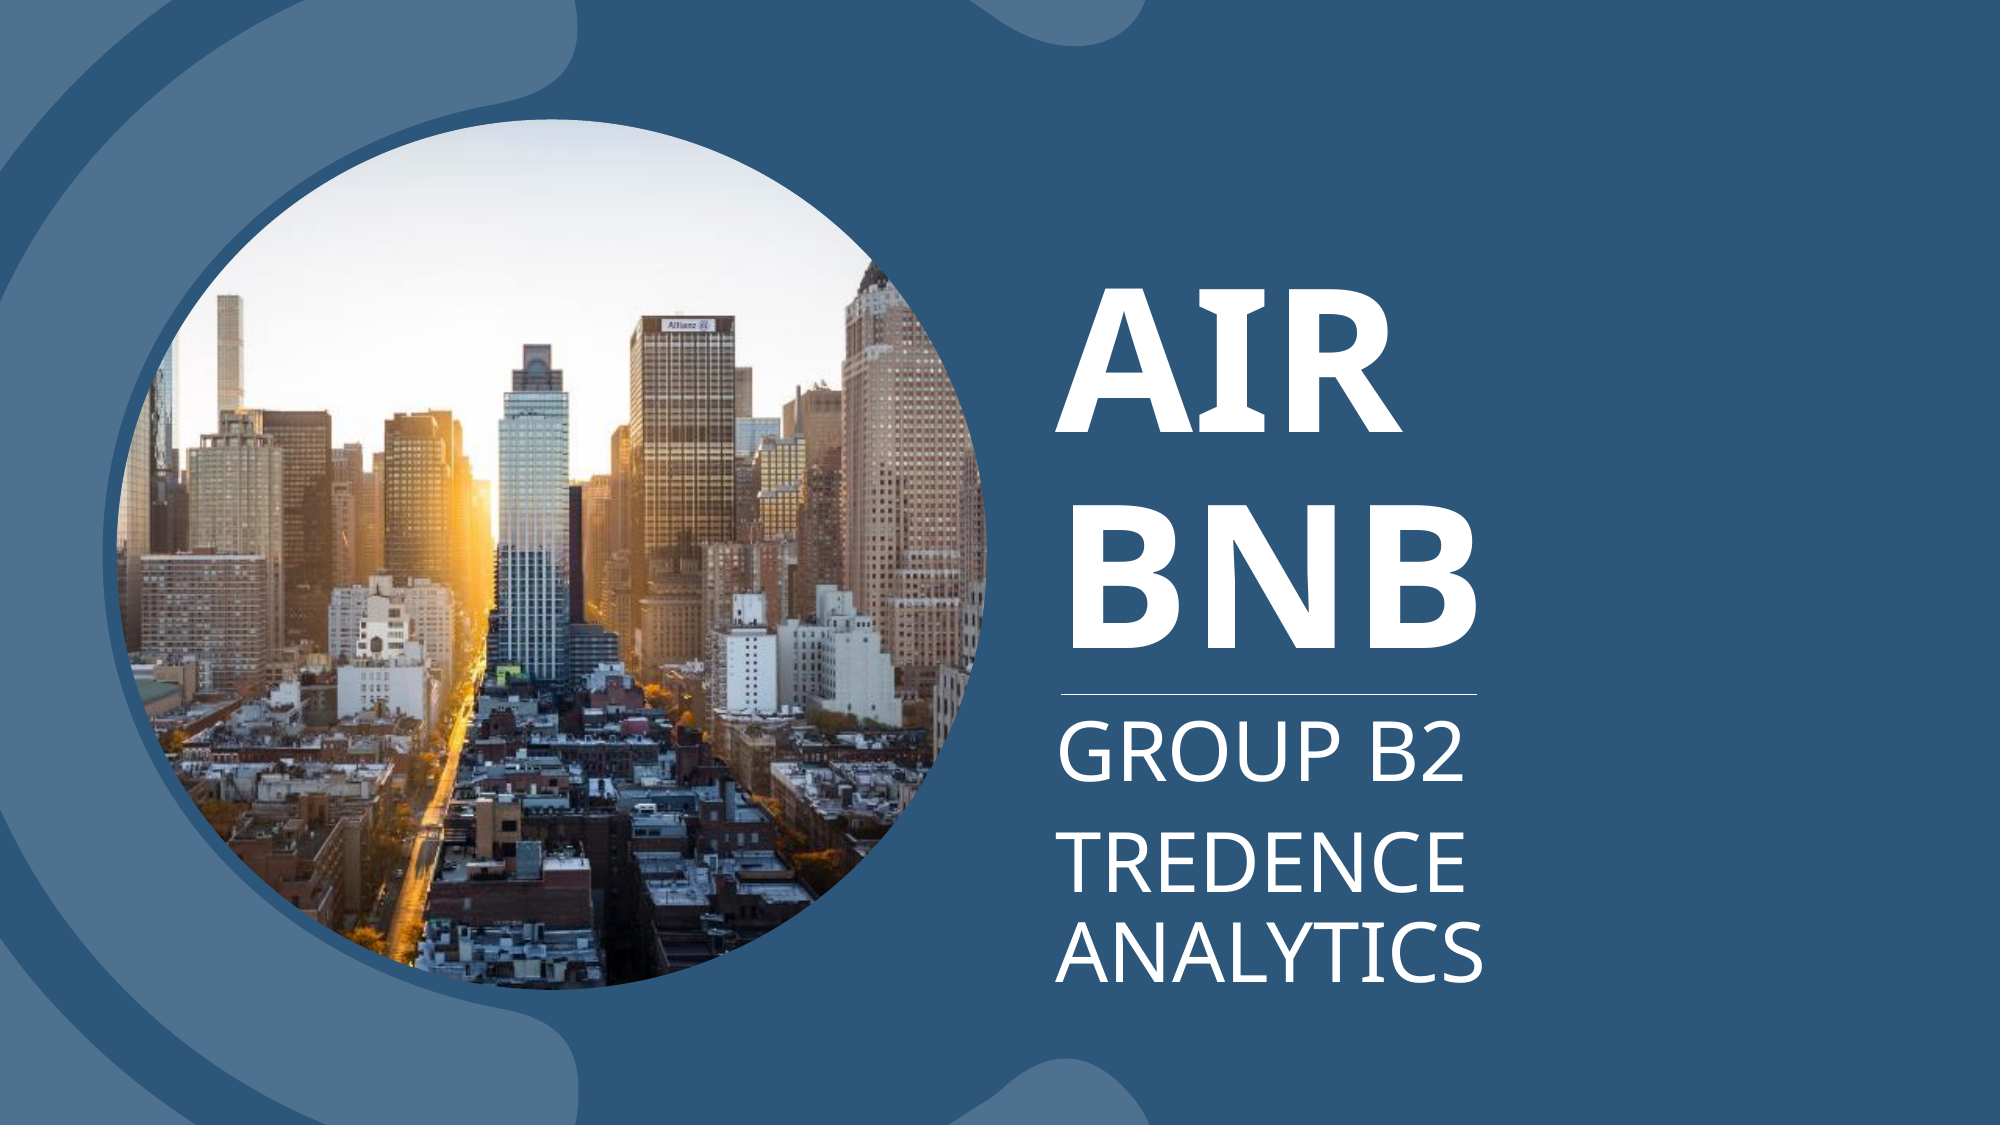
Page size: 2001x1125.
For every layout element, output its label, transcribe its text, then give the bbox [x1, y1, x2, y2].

subtitle GROUP B2 TREDENCE ANALYTICS [1040, 702, 1885, 785]
picture [116, 119, 987, 990]
title Air BNB [1040, 356, 1885, 700]
